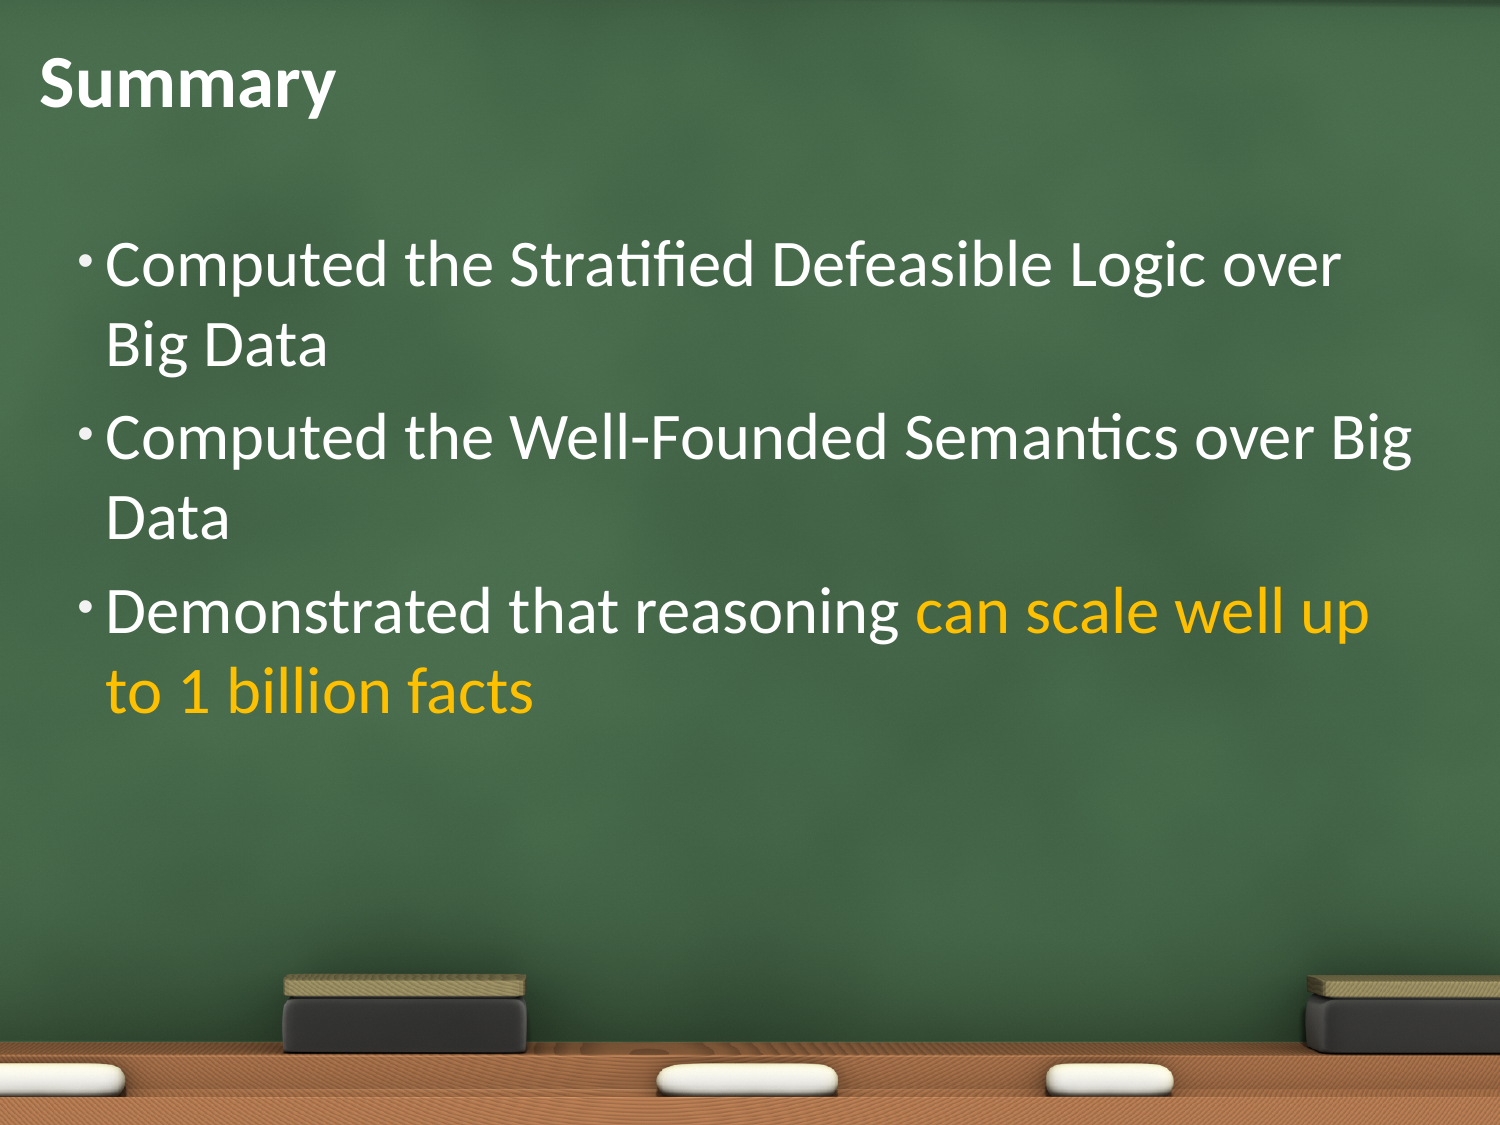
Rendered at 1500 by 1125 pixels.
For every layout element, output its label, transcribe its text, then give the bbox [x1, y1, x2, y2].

picture [0, 0, 1500, 1125]
title Summary [24, 24, 1375, 130]
text_box Computed the Stratified Defeasible Logic over Big Data Computed the Well-Founded Semantics over Big Data Demonstrated that reasoning can scale well up to 1 billion facts [62, 212, 1438, 913]
